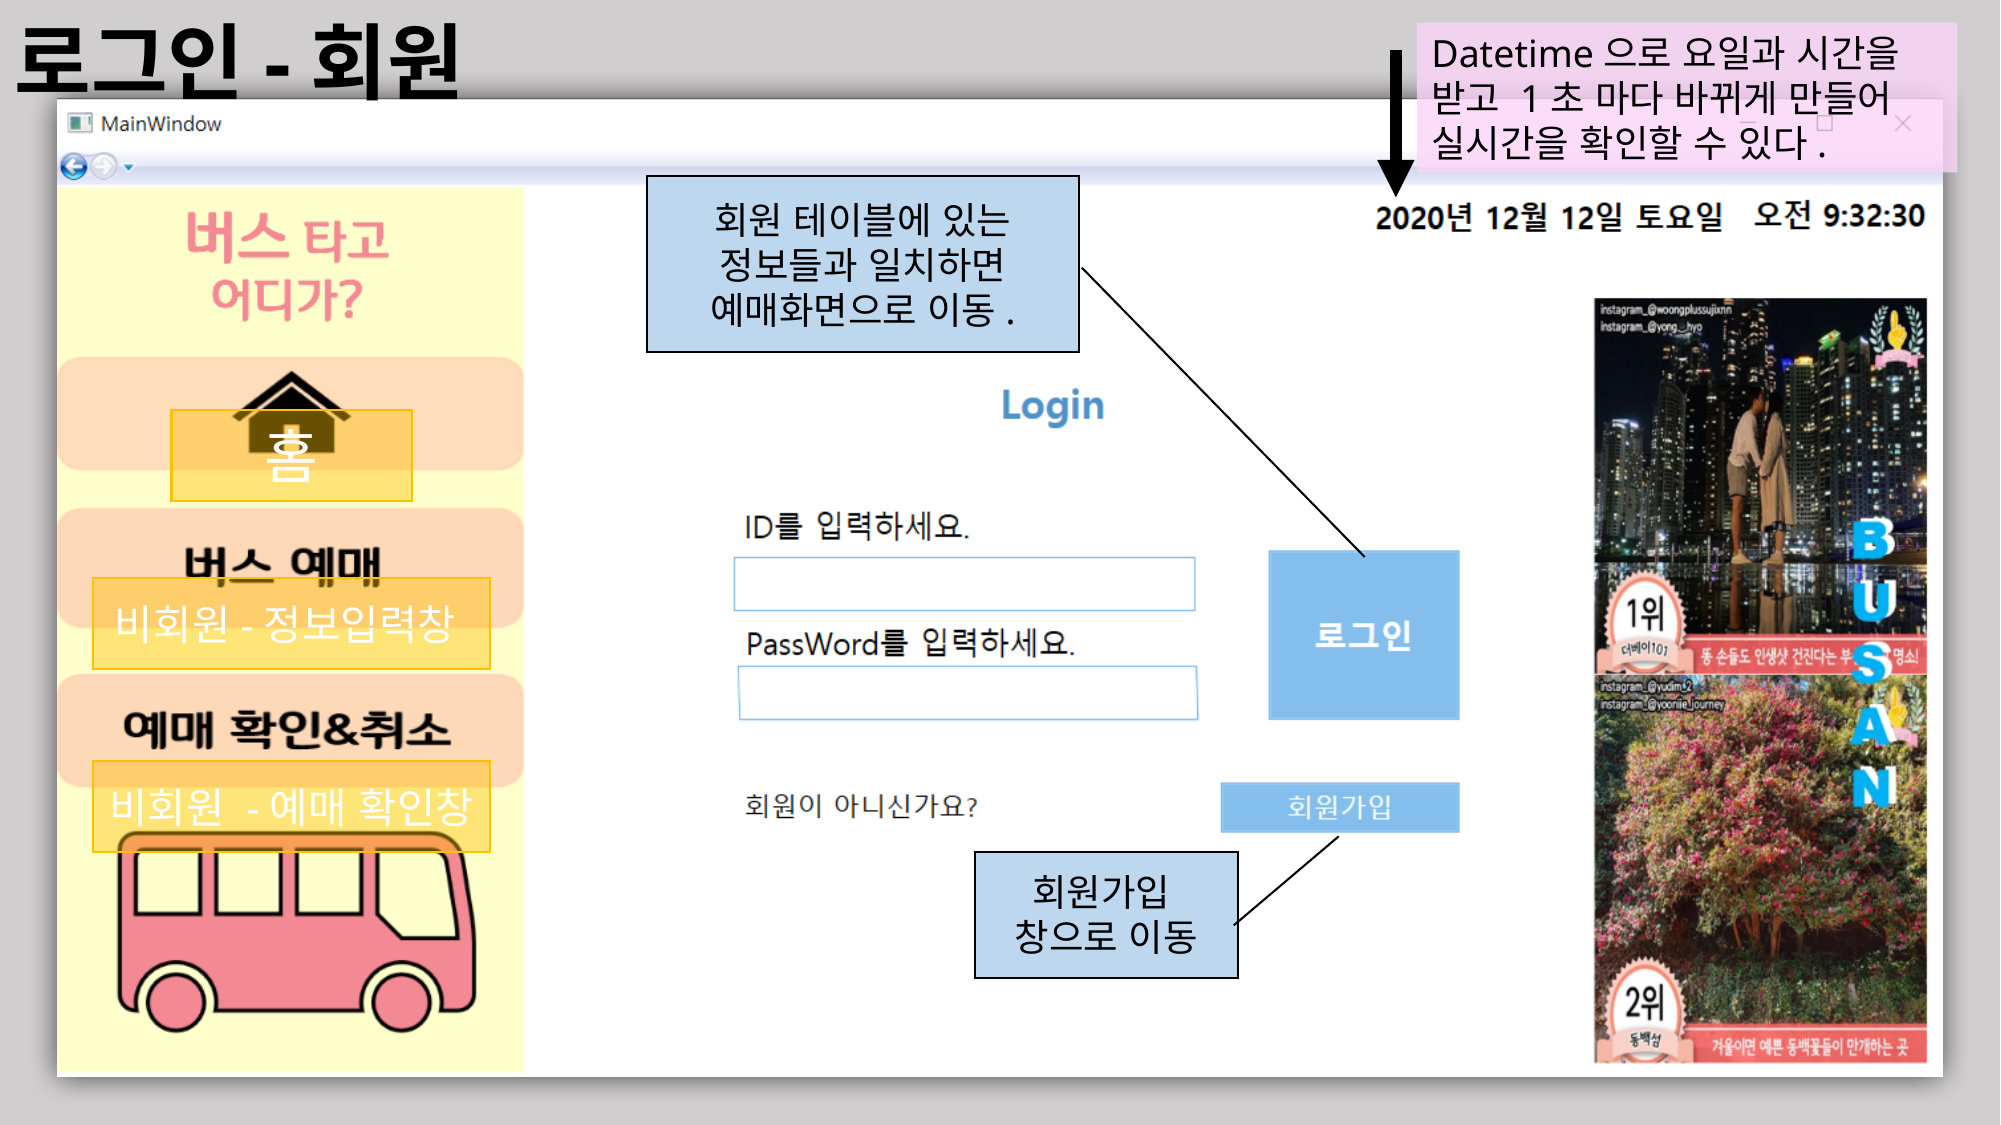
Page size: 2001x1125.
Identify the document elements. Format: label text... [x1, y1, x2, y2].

text_box 로그인-회원 [0, 2, 584, 118]
text_box Datetime으로 요일과 시간을 받고 1초 마다 바뀌게 만들어 실시간을 확인할 수 있다. [1416, 22, 1958, 173]
picture [57, 98, 1943, 1078]
